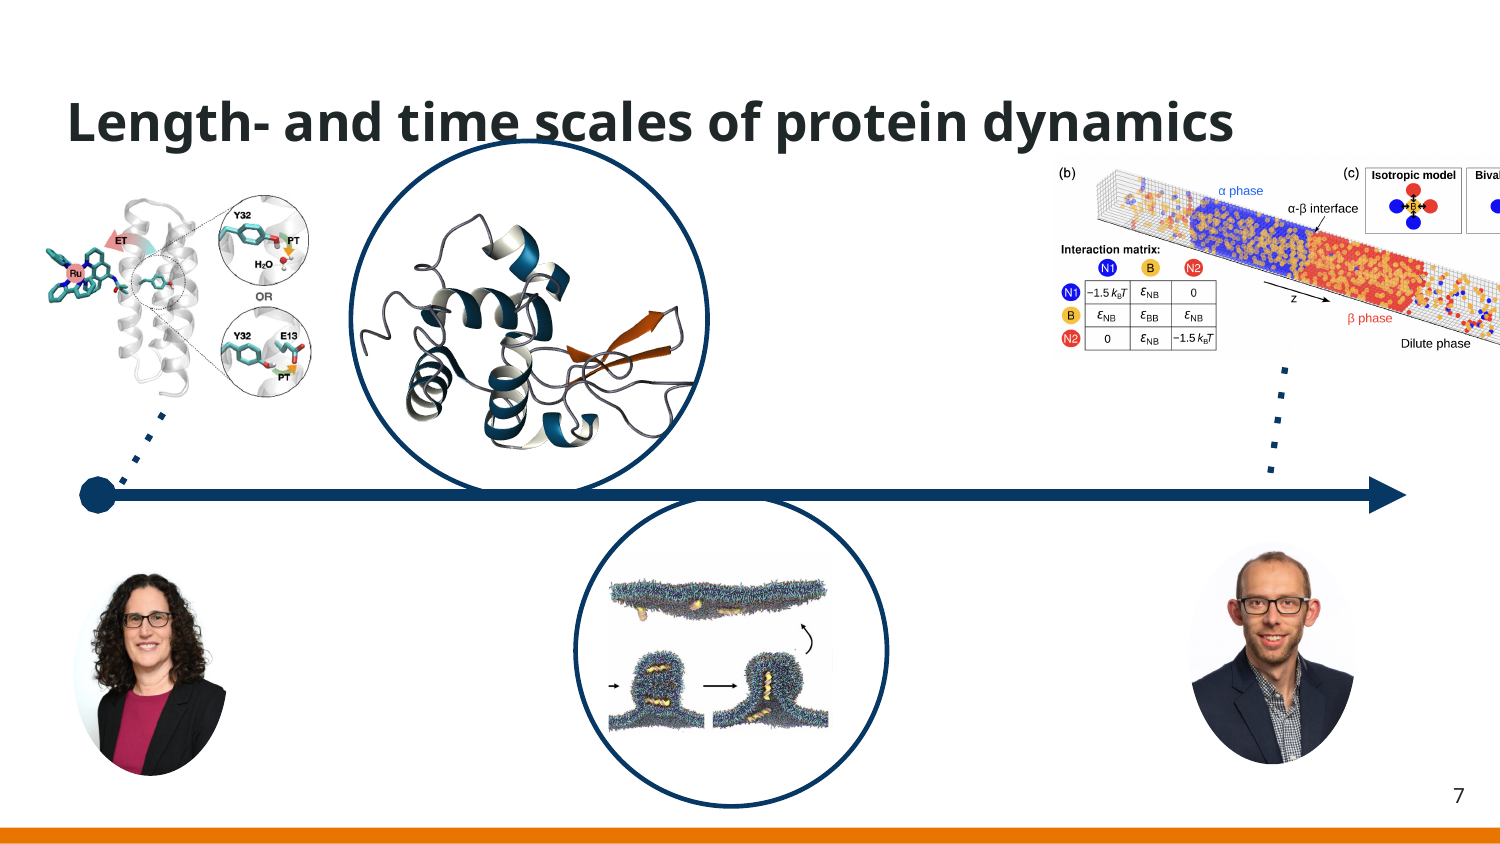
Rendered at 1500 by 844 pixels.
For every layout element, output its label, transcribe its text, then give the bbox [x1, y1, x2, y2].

picture [353, 205, 705, 457]
picture [36, 192, 319, 399]
text_box [393, 140, 666, 204]
title Length- and time scales of protein dynamics [51, 72, 1449, 167]
slide_number ‹#› [1389, 764, 1480, 830]
text_box [425, 464, 634, 494]
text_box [1266, 369, 1298, 498]
picture [73, 570, 228, 777]
text_box [575, 503, 888, 807]
picture [608, 549, 834, 735]
picture [1188, 541, 1356, 765]
picture [1052, 155, 1500, 361]
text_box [121, 407, 182, 484]
